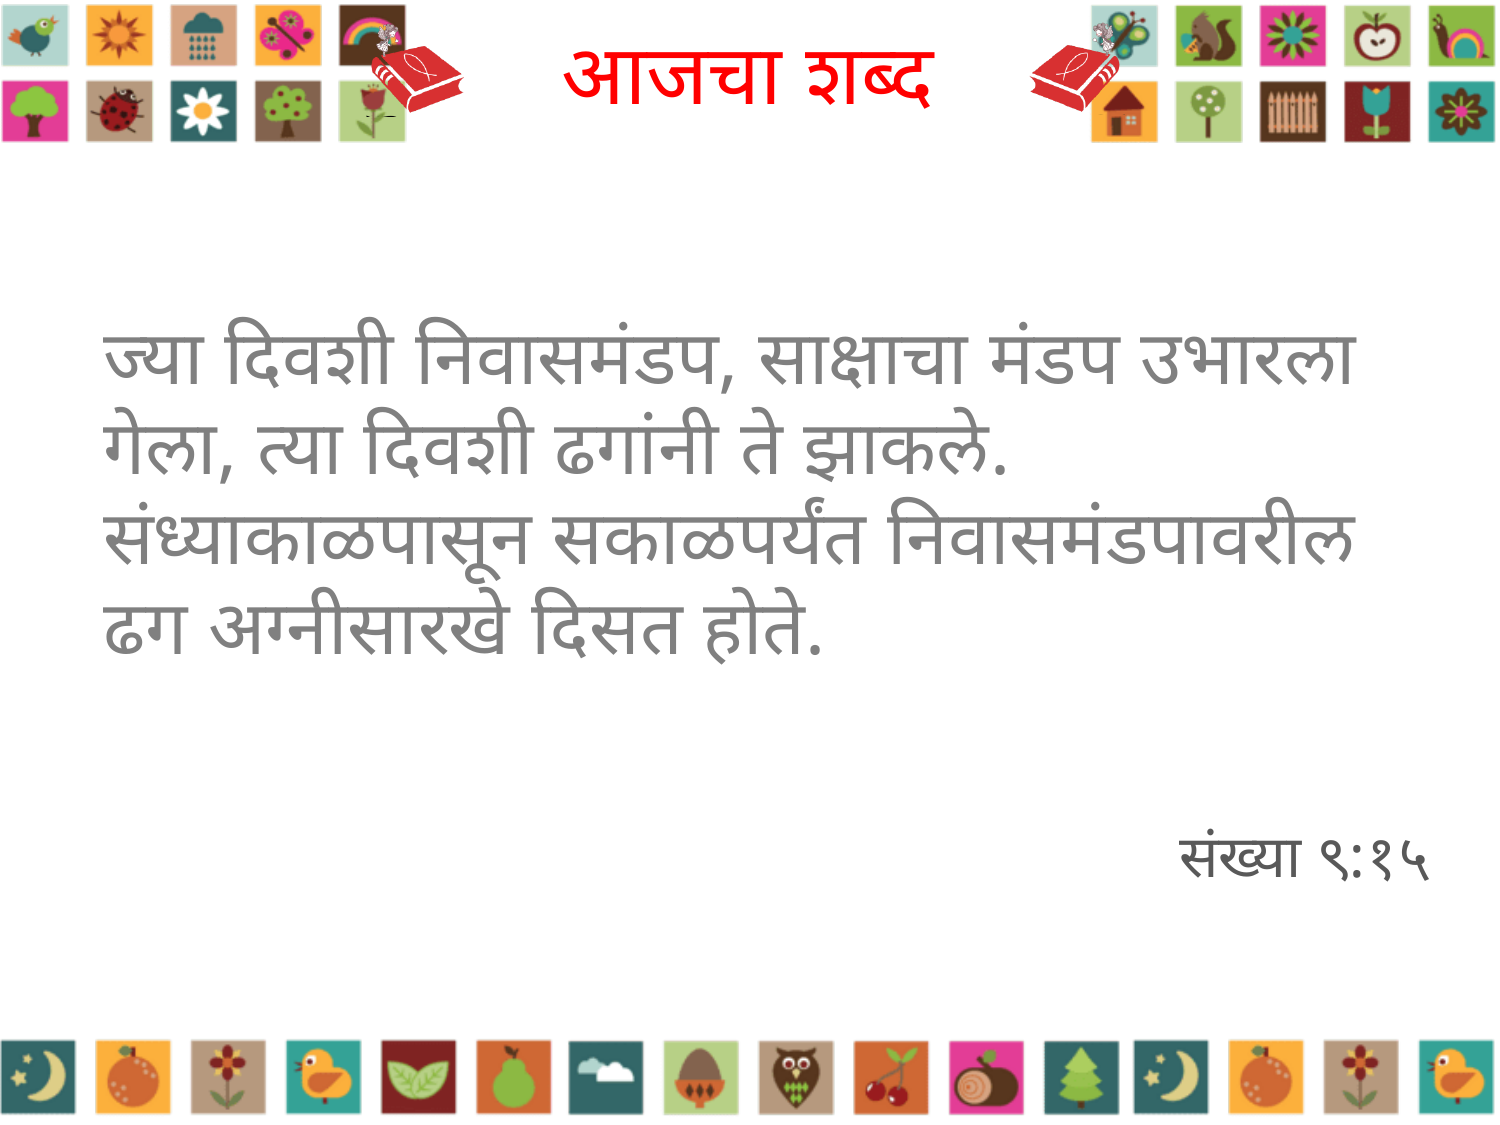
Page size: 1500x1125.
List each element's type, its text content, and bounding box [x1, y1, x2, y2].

text_box संख्या ९:१५ [812, 811, 1444, 896]
picture [998, 3, 1500, 150]
text_box ज्या दिवशी निवासमंडप, साक्षाचा मंडप उभारला गेला, त्या दिवशी ढगांनी ते झाकले. संध्याकाळपासून सकाळपर्यंत निवासमंडपावरील ढग अग्नीसारखे दिसत होते. [88, 302, 1436, 678]
picture [0, 3, 496, 150]
text_box आजचा शब्द [425, 13, 1078, 129]
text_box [0, 1028, 1500, 1118]
